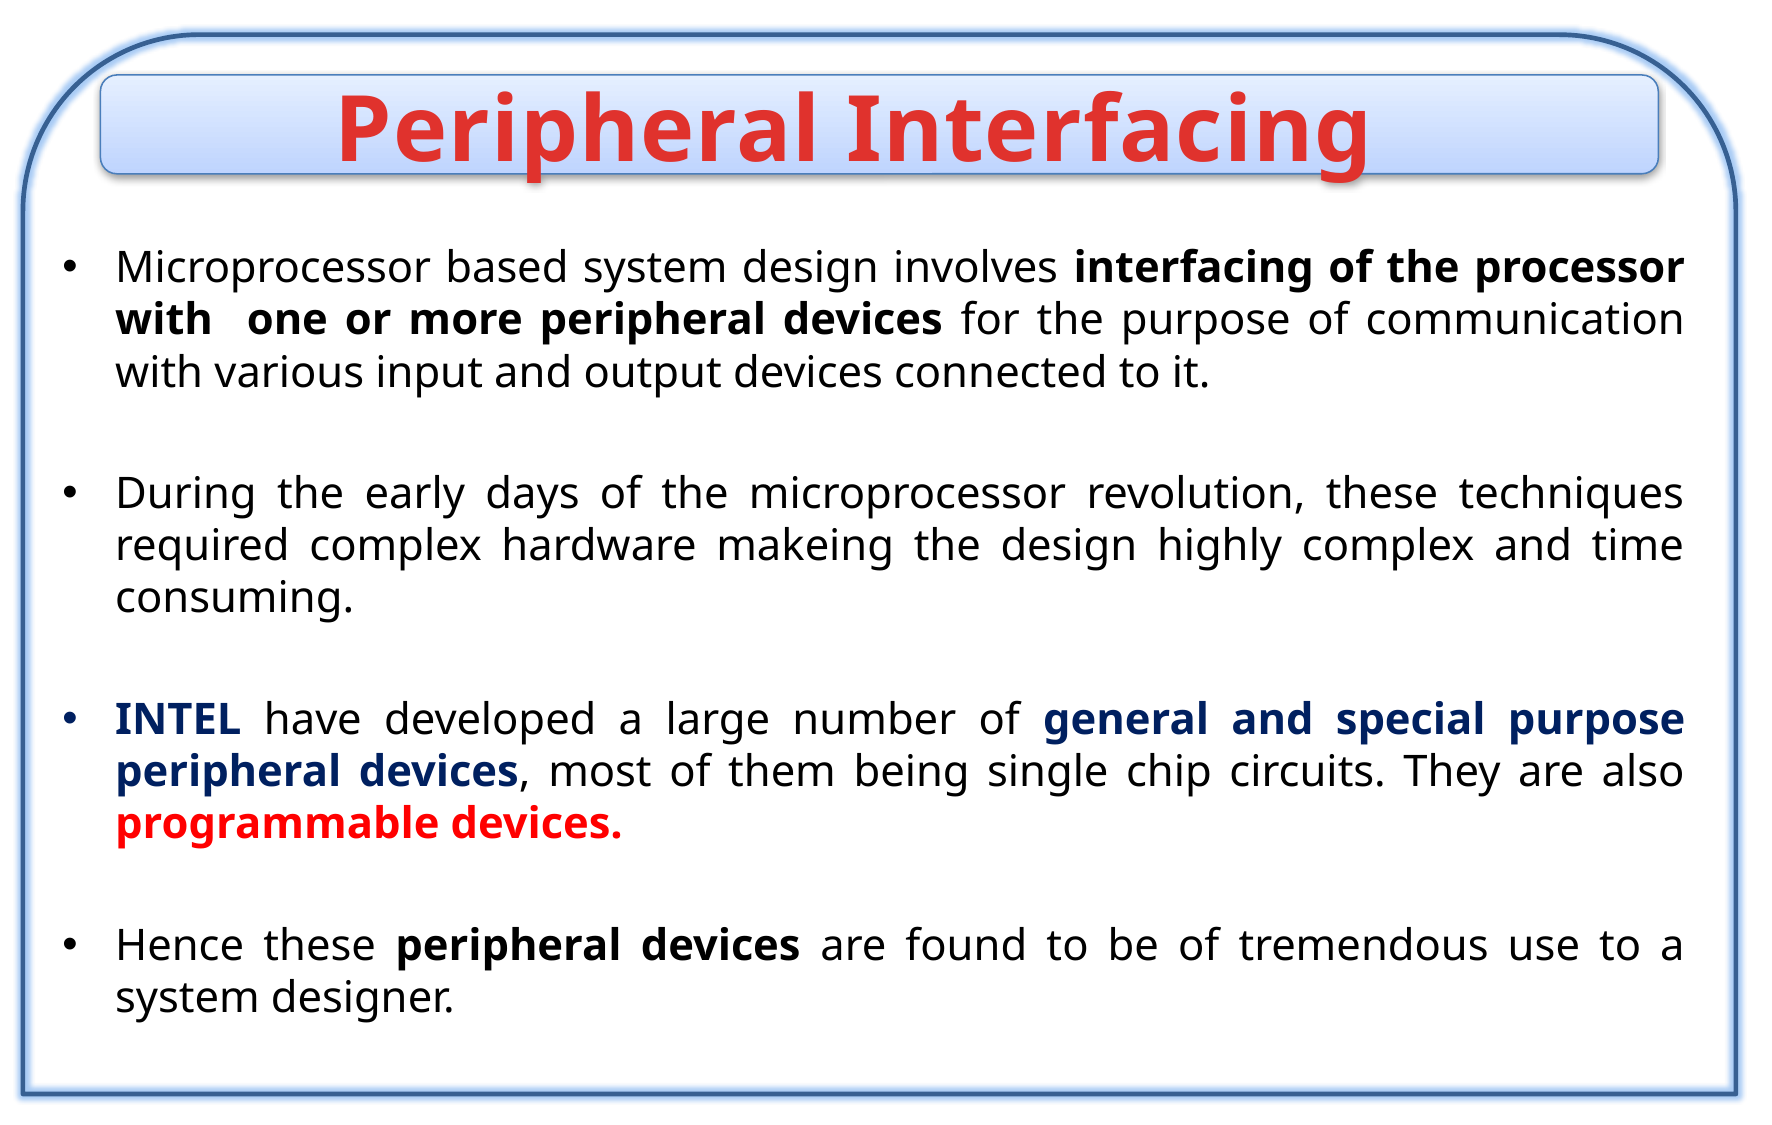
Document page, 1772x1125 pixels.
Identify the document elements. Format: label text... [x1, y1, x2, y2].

text_box [20, 32, 1738, 1097]
text_box Peripheral Interfacing [99, 74, 1660, 175]
